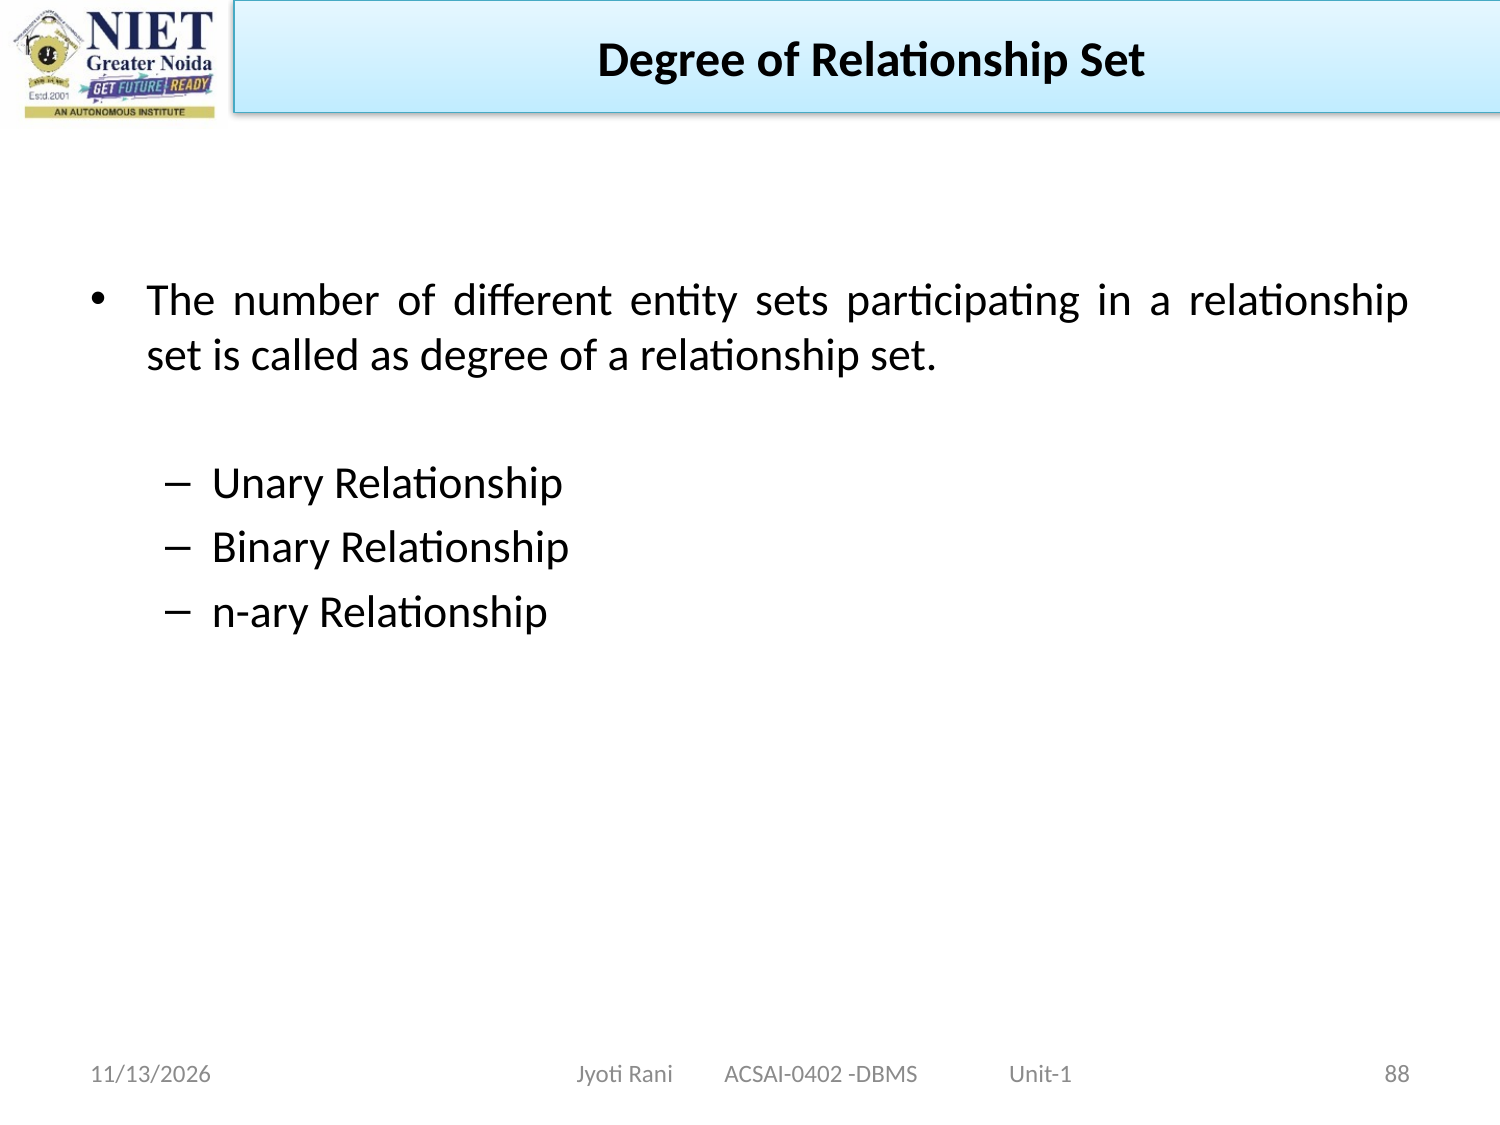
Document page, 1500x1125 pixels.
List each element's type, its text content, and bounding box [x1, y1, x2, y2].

slide_number 88 [1074, 1042, 1425, 1103]
text_box Degree of Relationship Set [233, 0, 1500, 113]
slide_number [75, 1042, 412, 1103]
list The number of different entity sets participating in a relationship set is called as degree of a relationship set. Unary Relationship Binary Relationship n-ary Relationship [75, 262, 1425, 1005]
footer Jyoti Rani ACSAI-0402 -DBMS Unit-1 [412, 1042, 1074, 1103]
picture [0, 0, 228, 130]
